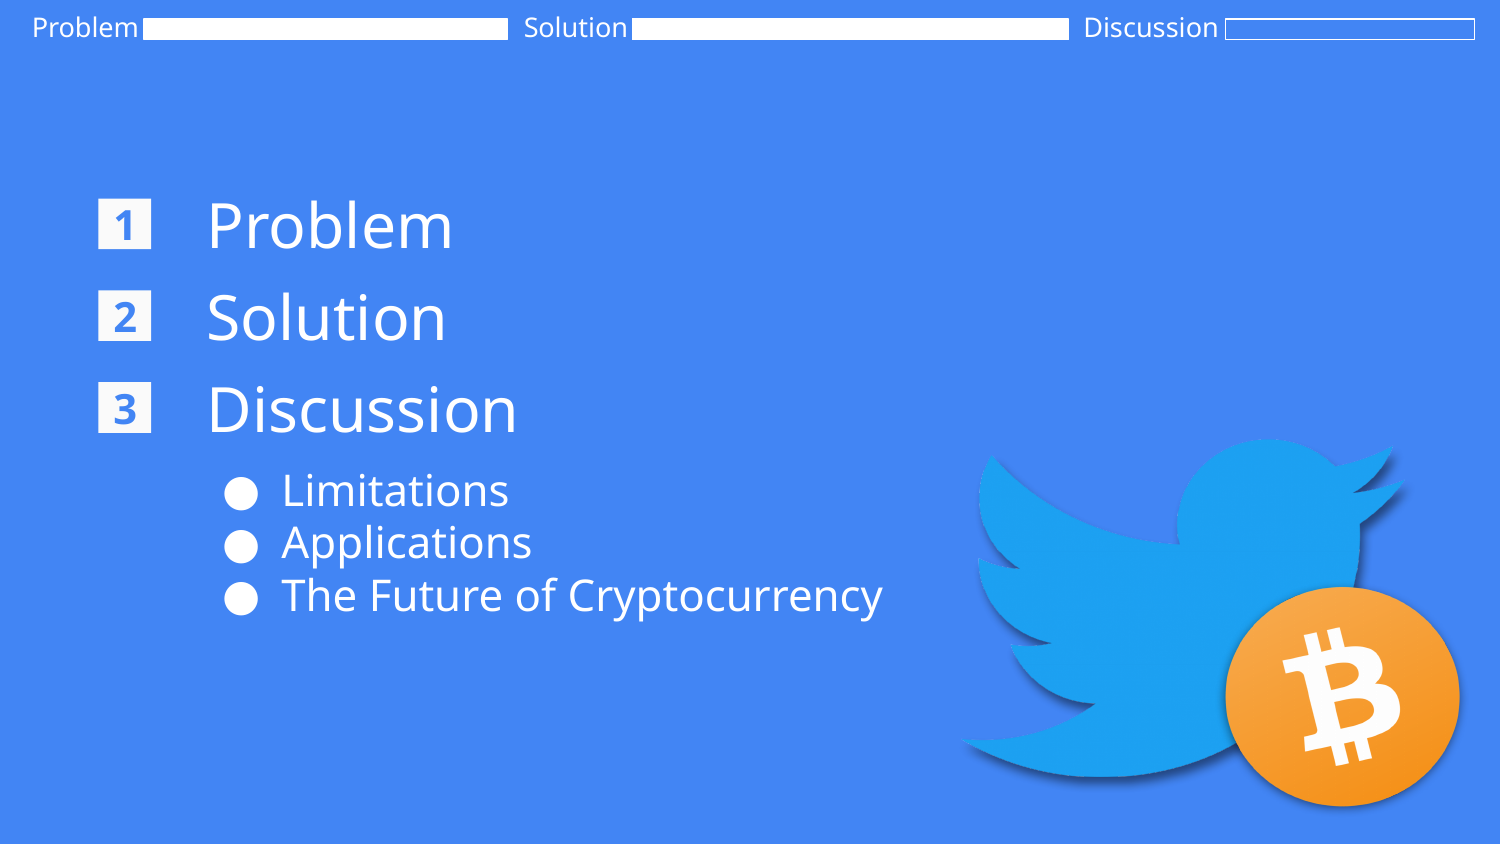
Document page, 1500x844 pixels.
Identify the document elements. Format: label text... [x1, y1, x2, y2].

text_box [632, 19, 1068, 40]
title Discussion [1068, 5, 1236, 48]
title Discussion [191, 382, 874, 433]
title 3 [98, 382, 152, 433]
title Problem [16, 5, 155, 48]
text_box [143, 19, 507, 40]
title 2 [98, 290, 152, 341]
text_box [960, 439, 1500, 844]
title Solution [508, 5, 646, 48]
text_box [1225, 19, 1475, 40]
title Limitations Applications The Future of Cryptocurrency [191, 460, 955, 623]
title Solution [191, 285, 874, 346]
title 1 [98, 198, 152, 250]
title Problem [191, 198, 874, 250]
